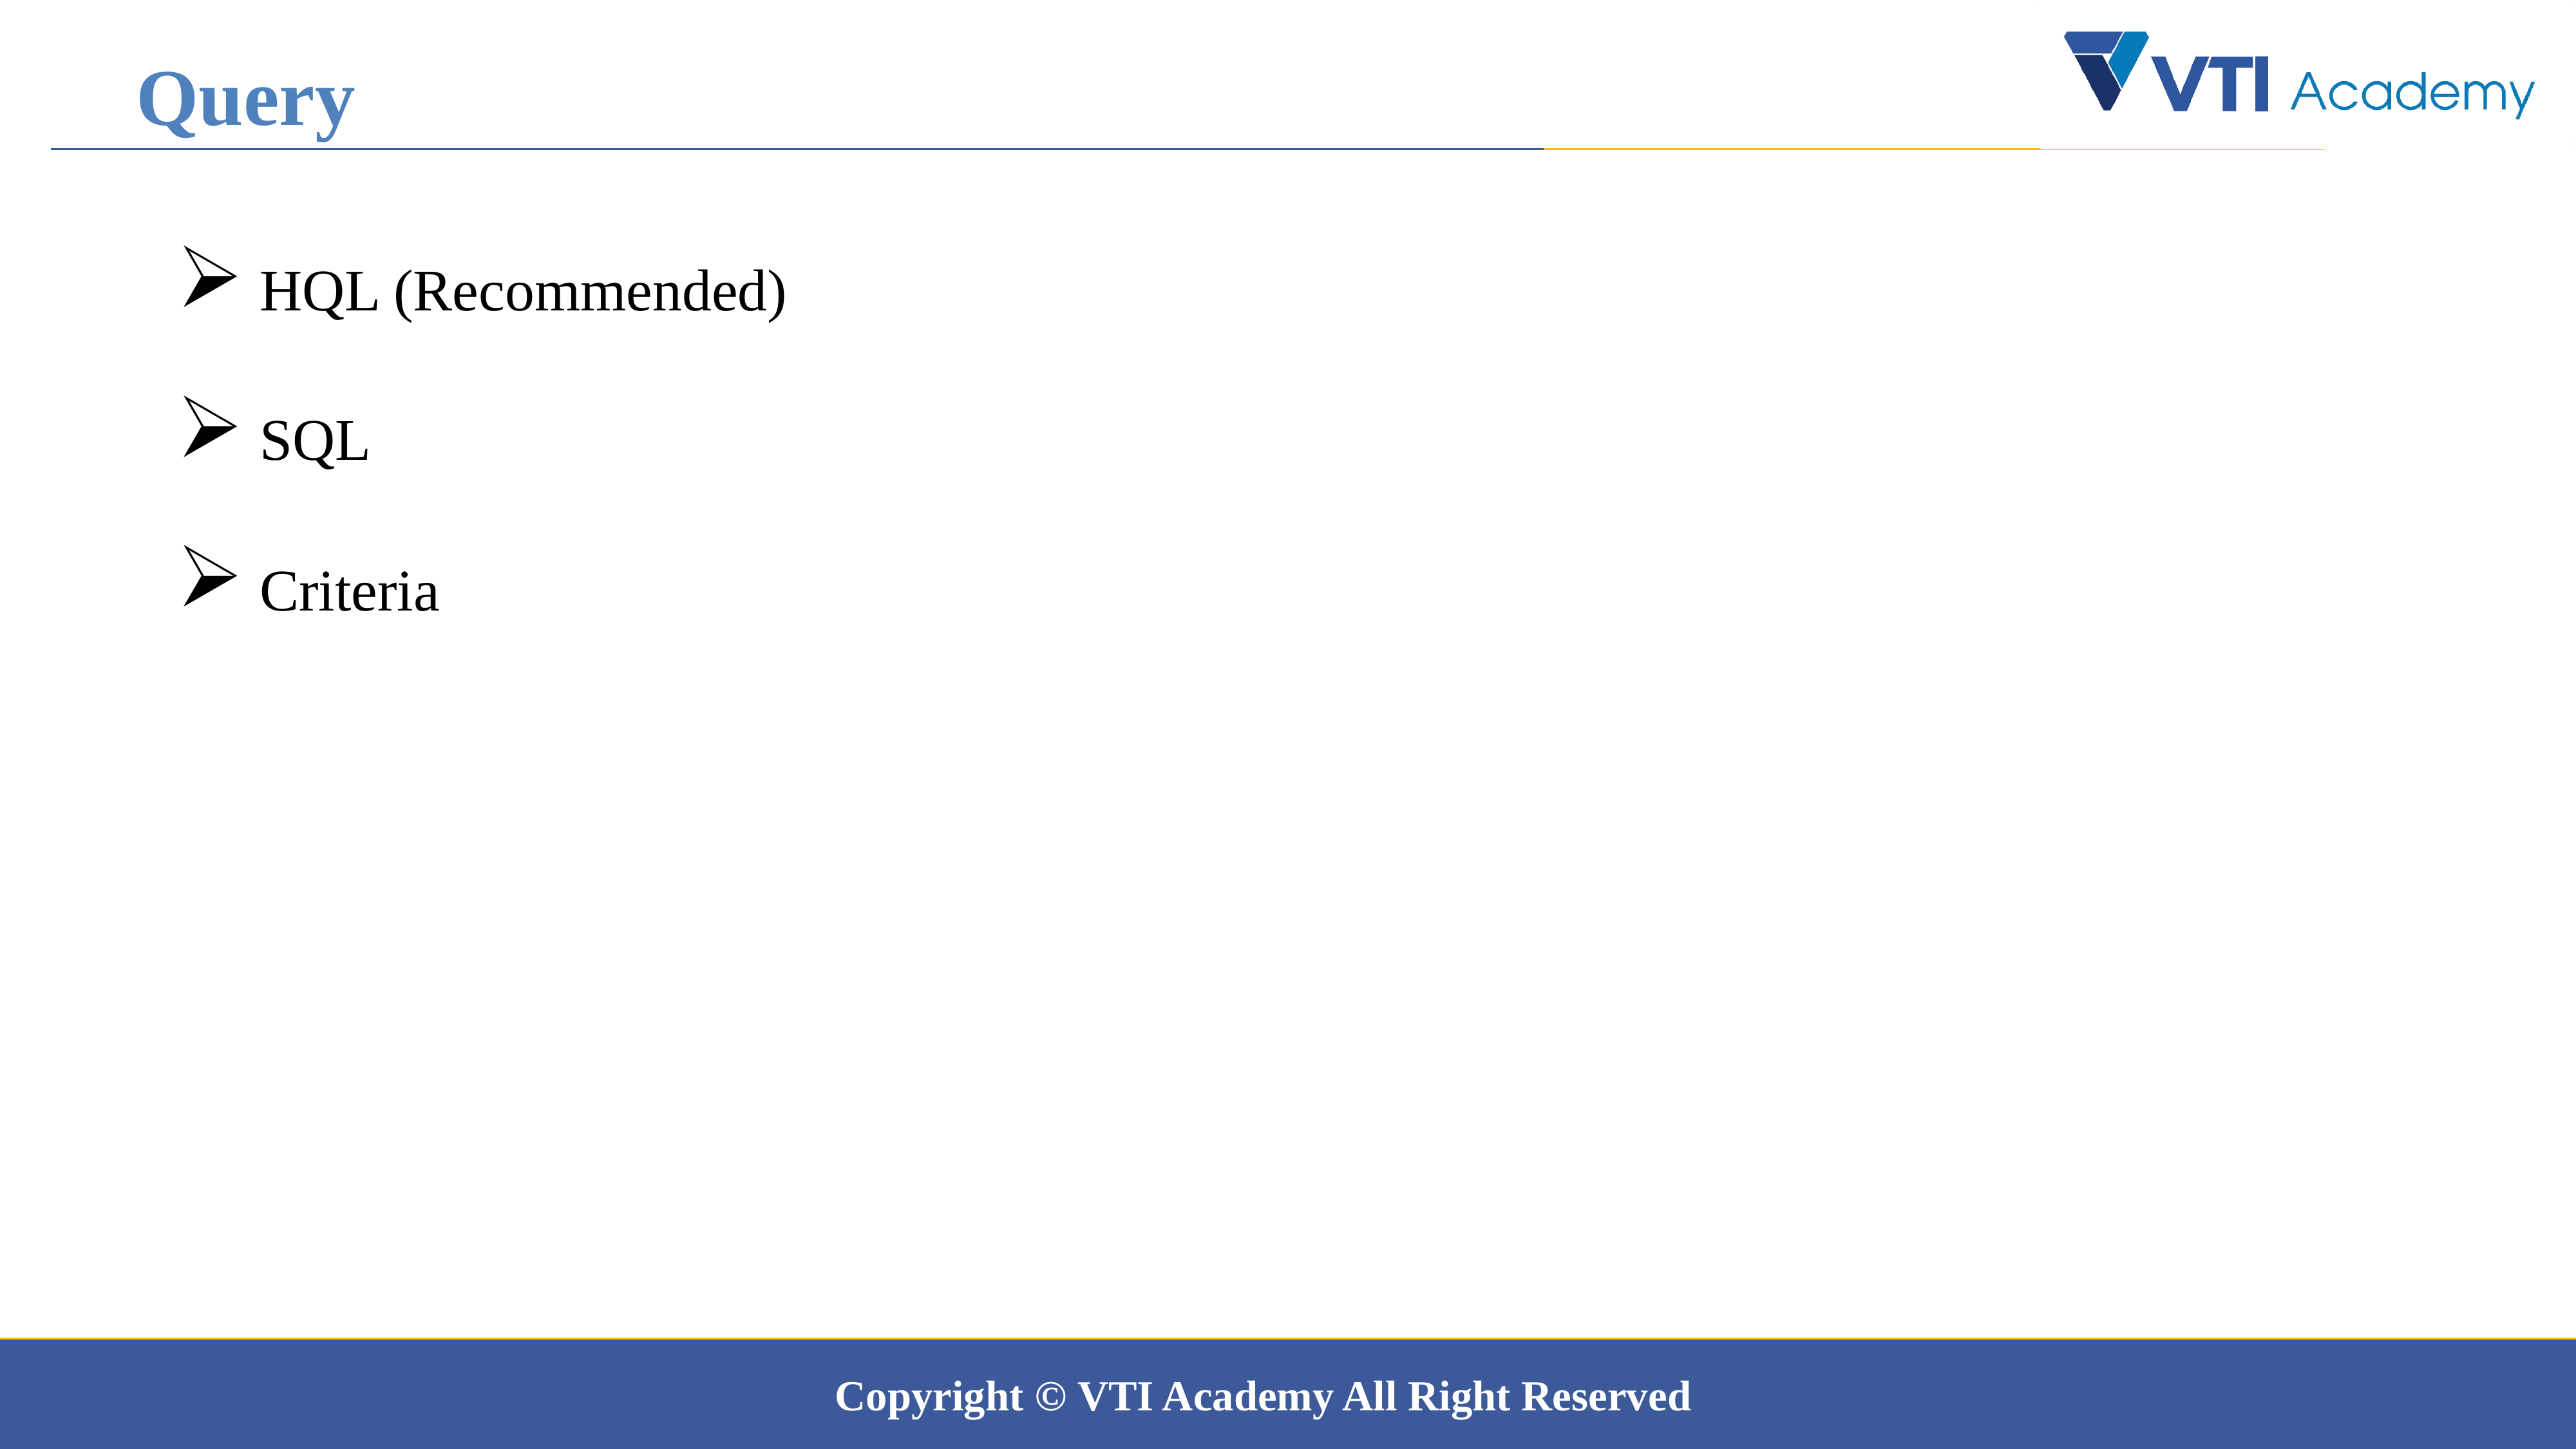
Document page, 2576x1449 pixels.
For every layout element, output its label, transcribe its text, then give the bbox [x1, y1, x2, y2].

picture [2034, 0, 2576, 149]
text_box HQL (Recommended) SQL Criteria [167, 246, 1289, 694]
text_box Query [126, 60, 1329, 126]
